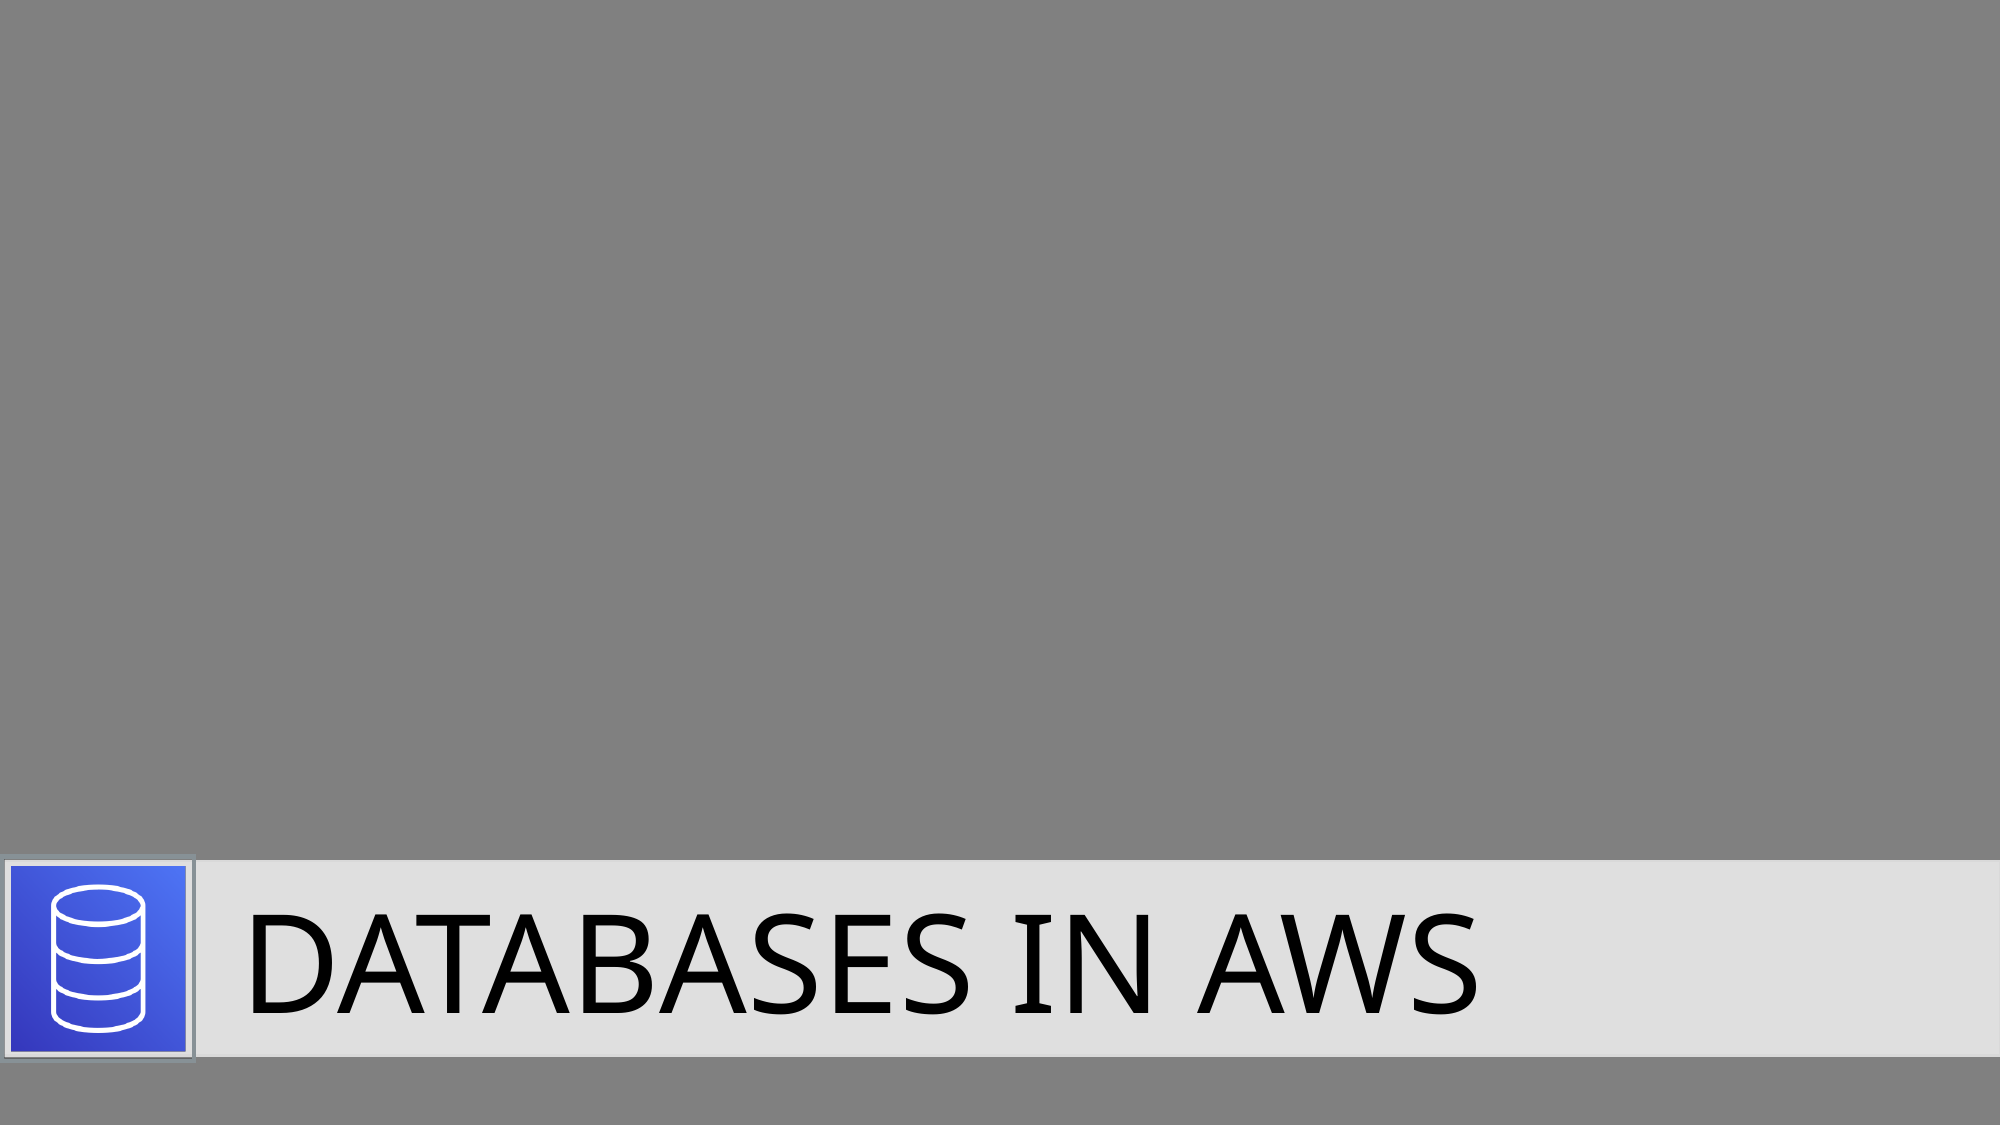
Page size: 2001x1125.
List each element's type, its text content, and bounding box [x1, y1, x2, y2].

picture [0, 854, 196, 1064]
text_box DATABASES IN AWS [196, 860, 2000, 1057]
